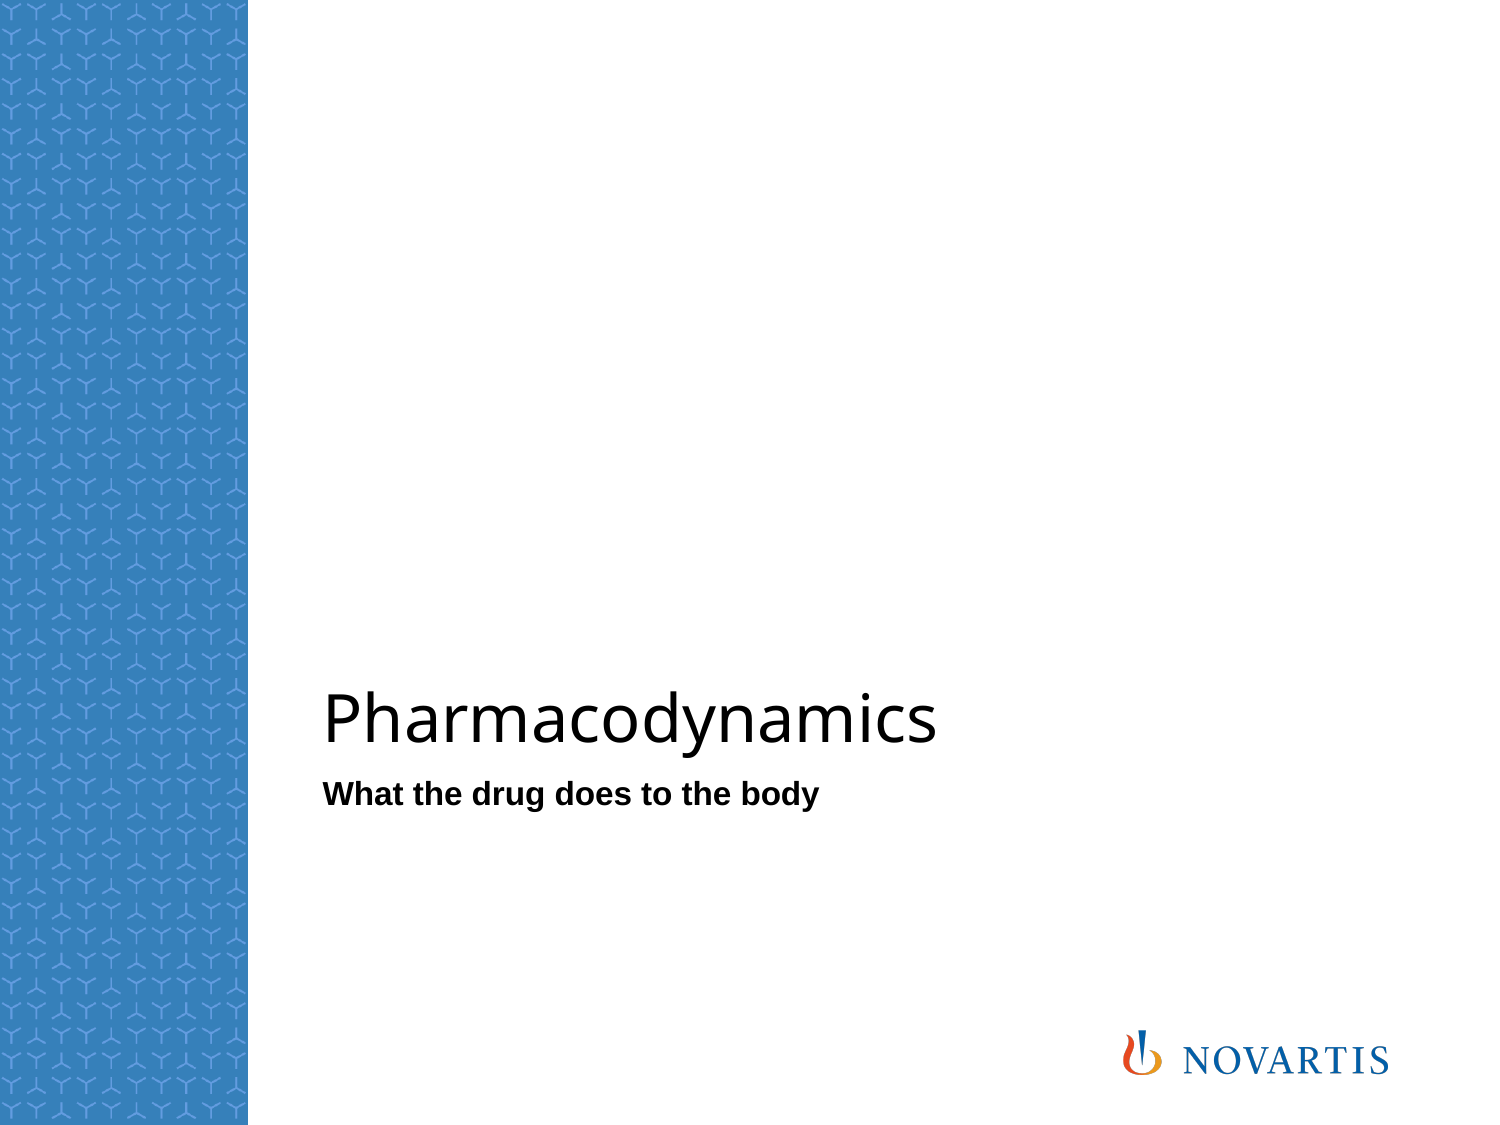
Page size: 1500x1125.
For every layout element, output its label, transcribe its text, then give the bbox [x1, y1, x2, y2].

picture [1120, 1027, 1391, 1078]
subtitle What the drug does to the body [322, 772, 1388, 990]
picture [0, 0, 248, 1125]
title Pharmacodynamics [322, 382, 1388, 758]
